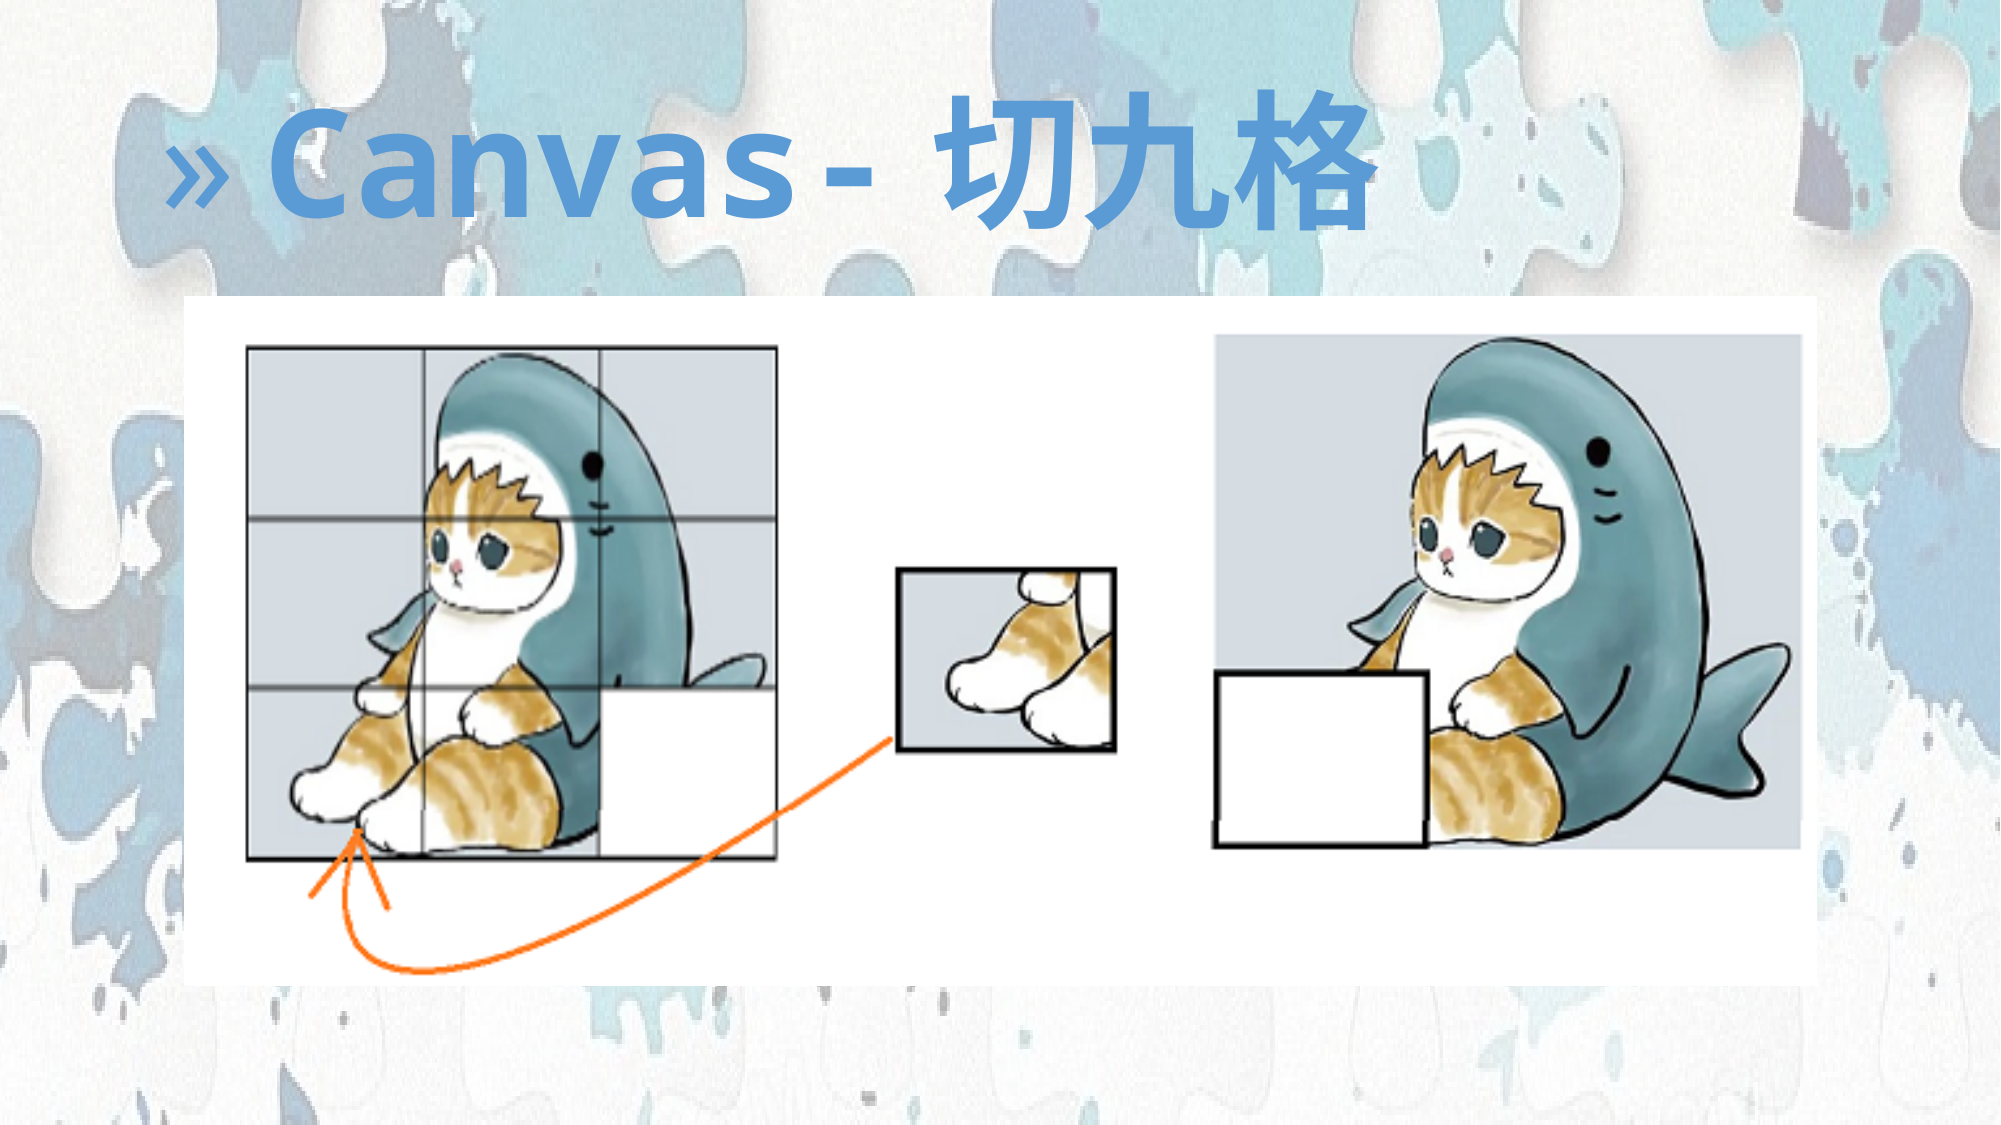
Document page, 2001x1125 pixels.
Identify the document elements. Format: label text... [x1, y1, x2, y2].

picture [183, 296, 1817, 986]
title Canvas-切九格 [137, 59, 1863, 278]
